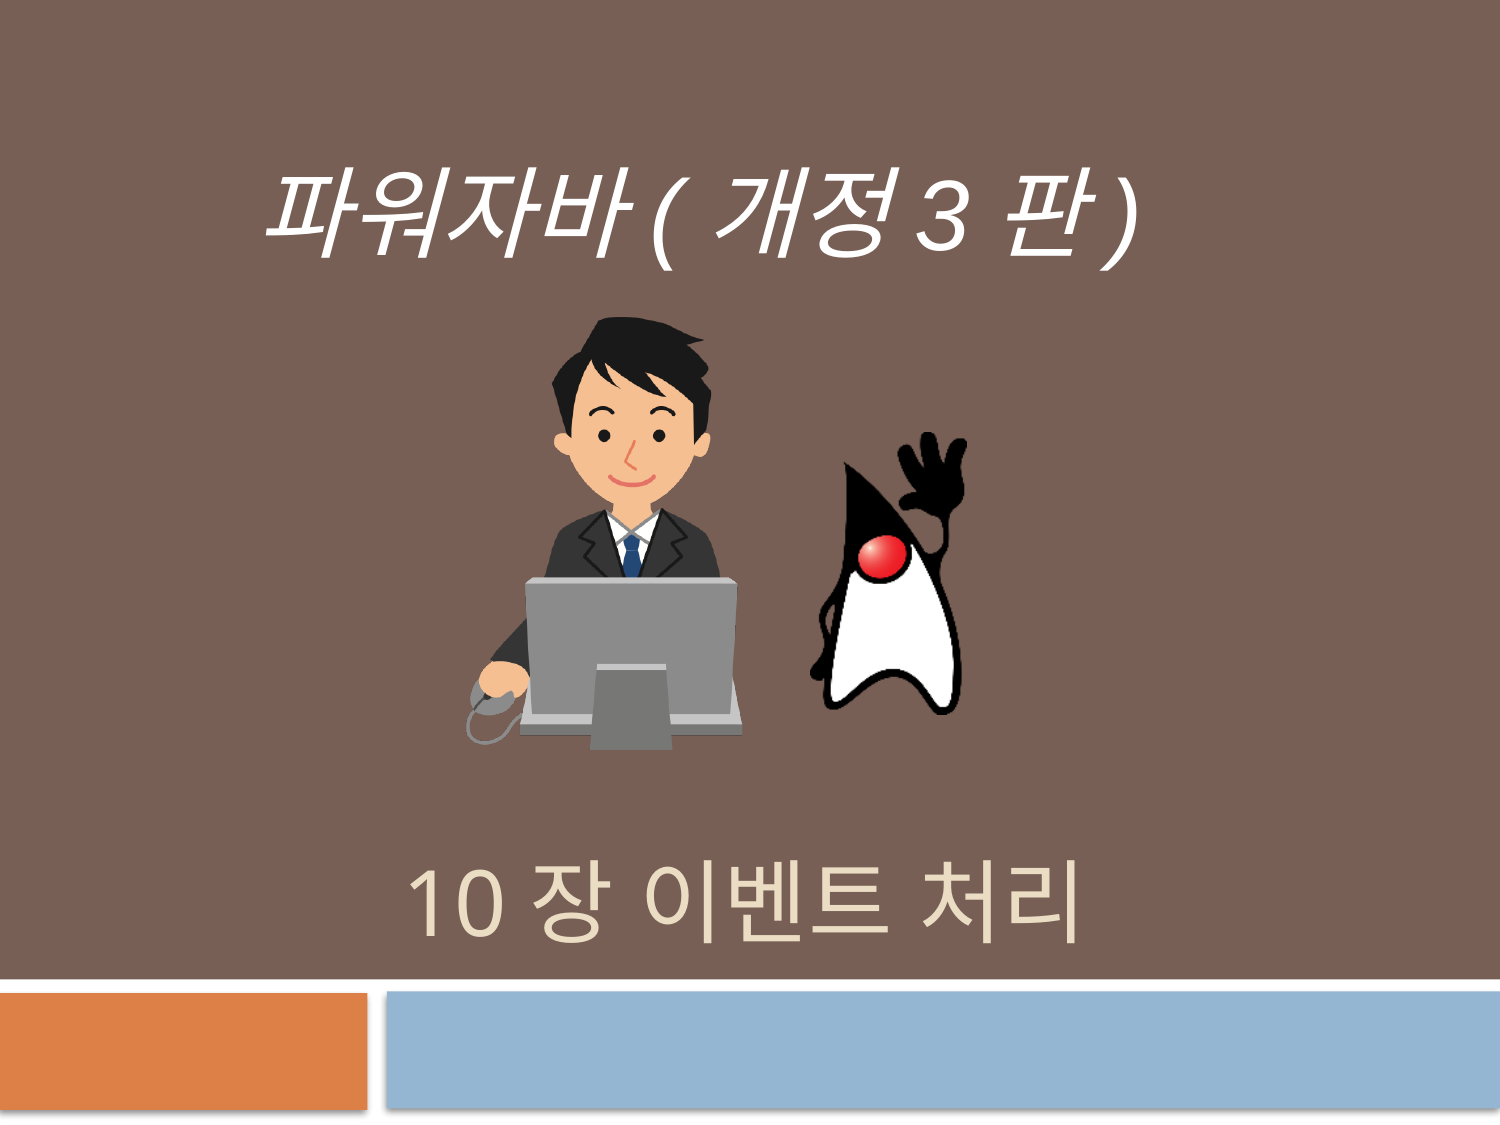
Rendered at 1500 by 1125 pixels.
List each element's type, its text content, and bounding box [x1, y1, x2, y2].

text_box 파워자바(개정3판) [242, 142, 1158, 278]
title 10장 이벤트 처리 [387, 662, 1450, 963]
picture [387, 314, 968, 751]
